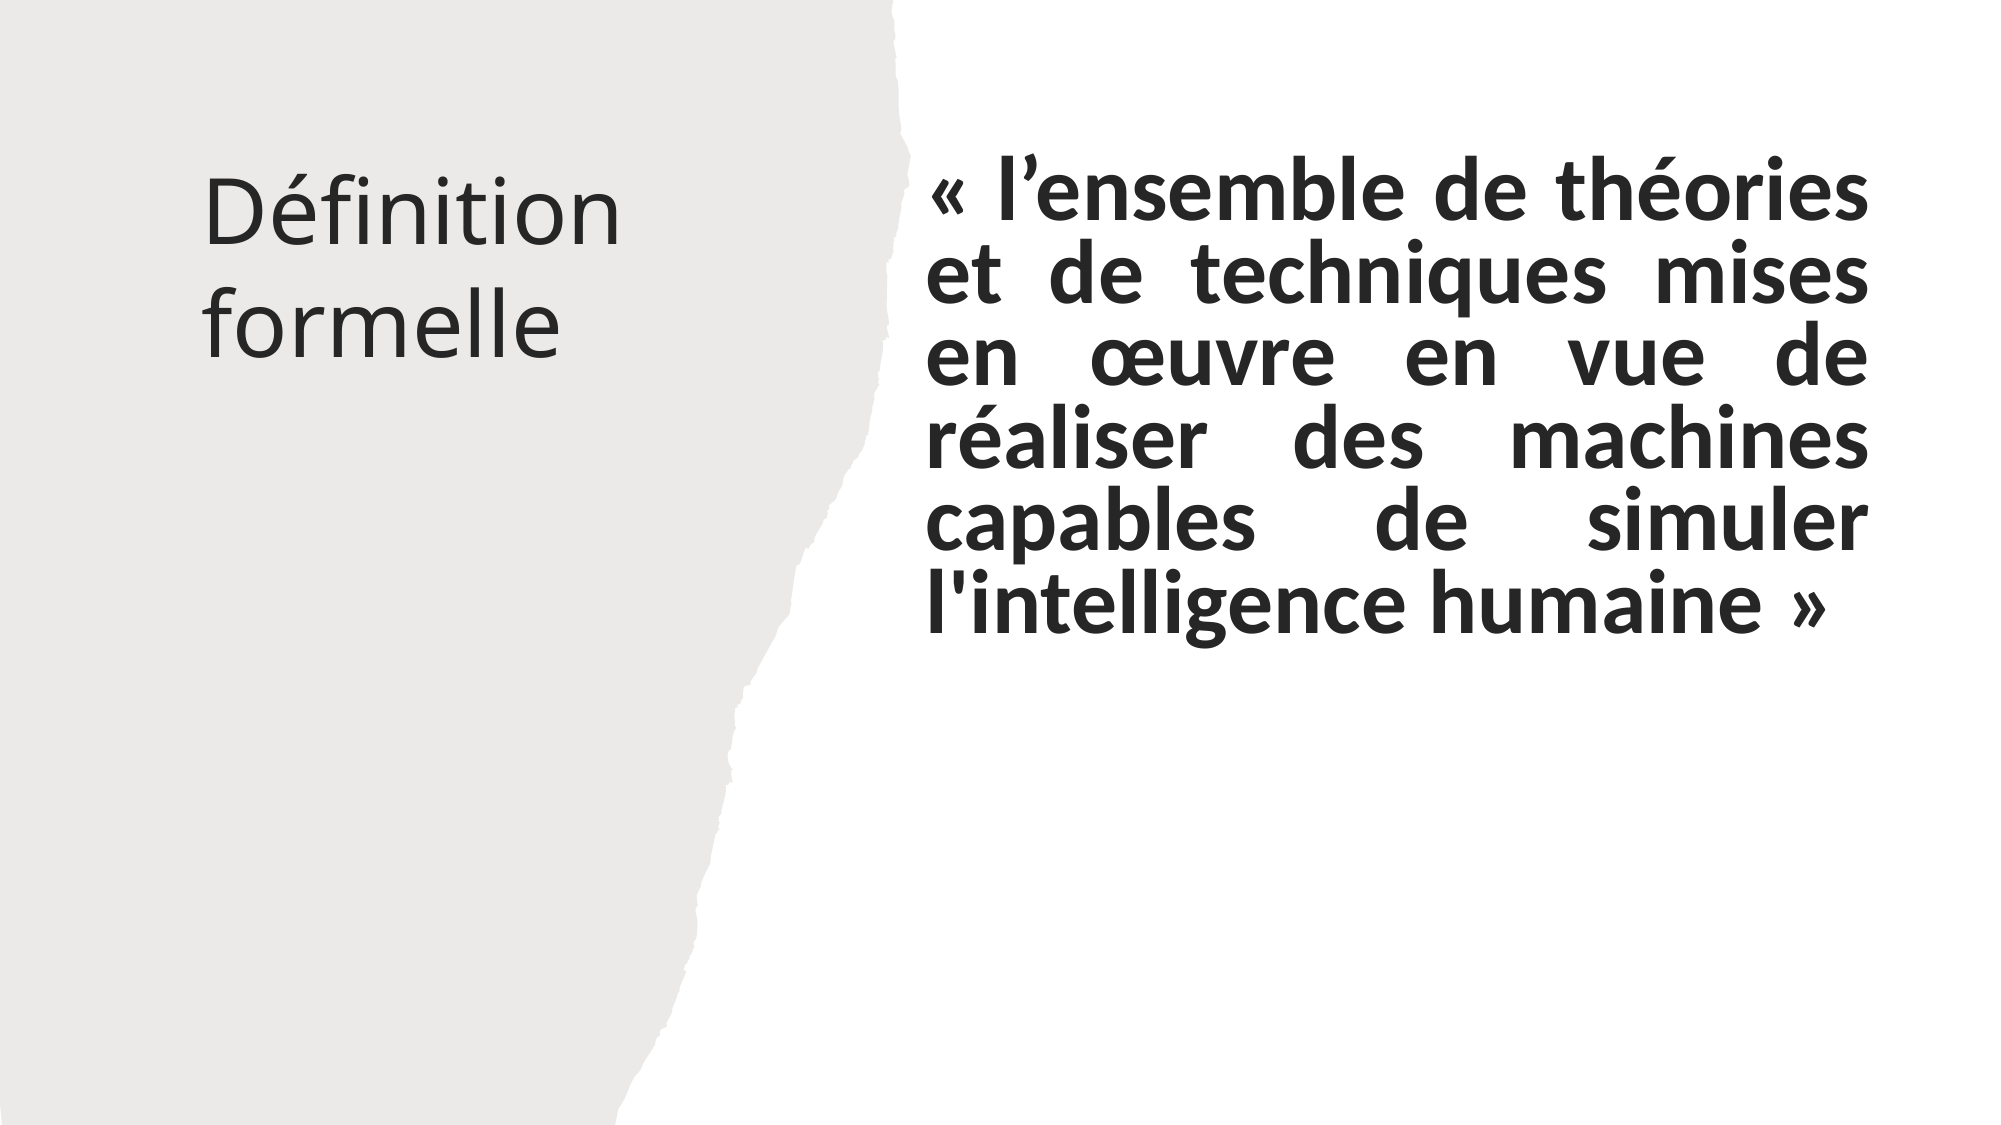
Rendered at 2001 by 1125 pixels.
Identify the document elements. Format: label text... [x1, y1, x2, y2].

text_box [0, 0, 910, 1125]
text_box [617, 0, 2000, 1125]
list « l’ensemble de théories et de techniques mises en œuvre en vue de réaliser des machines capables de simuler l'intelligence humaine » [910, 147, 1887, 1020]
title Définition formelle [186, 147, 814, 641]
